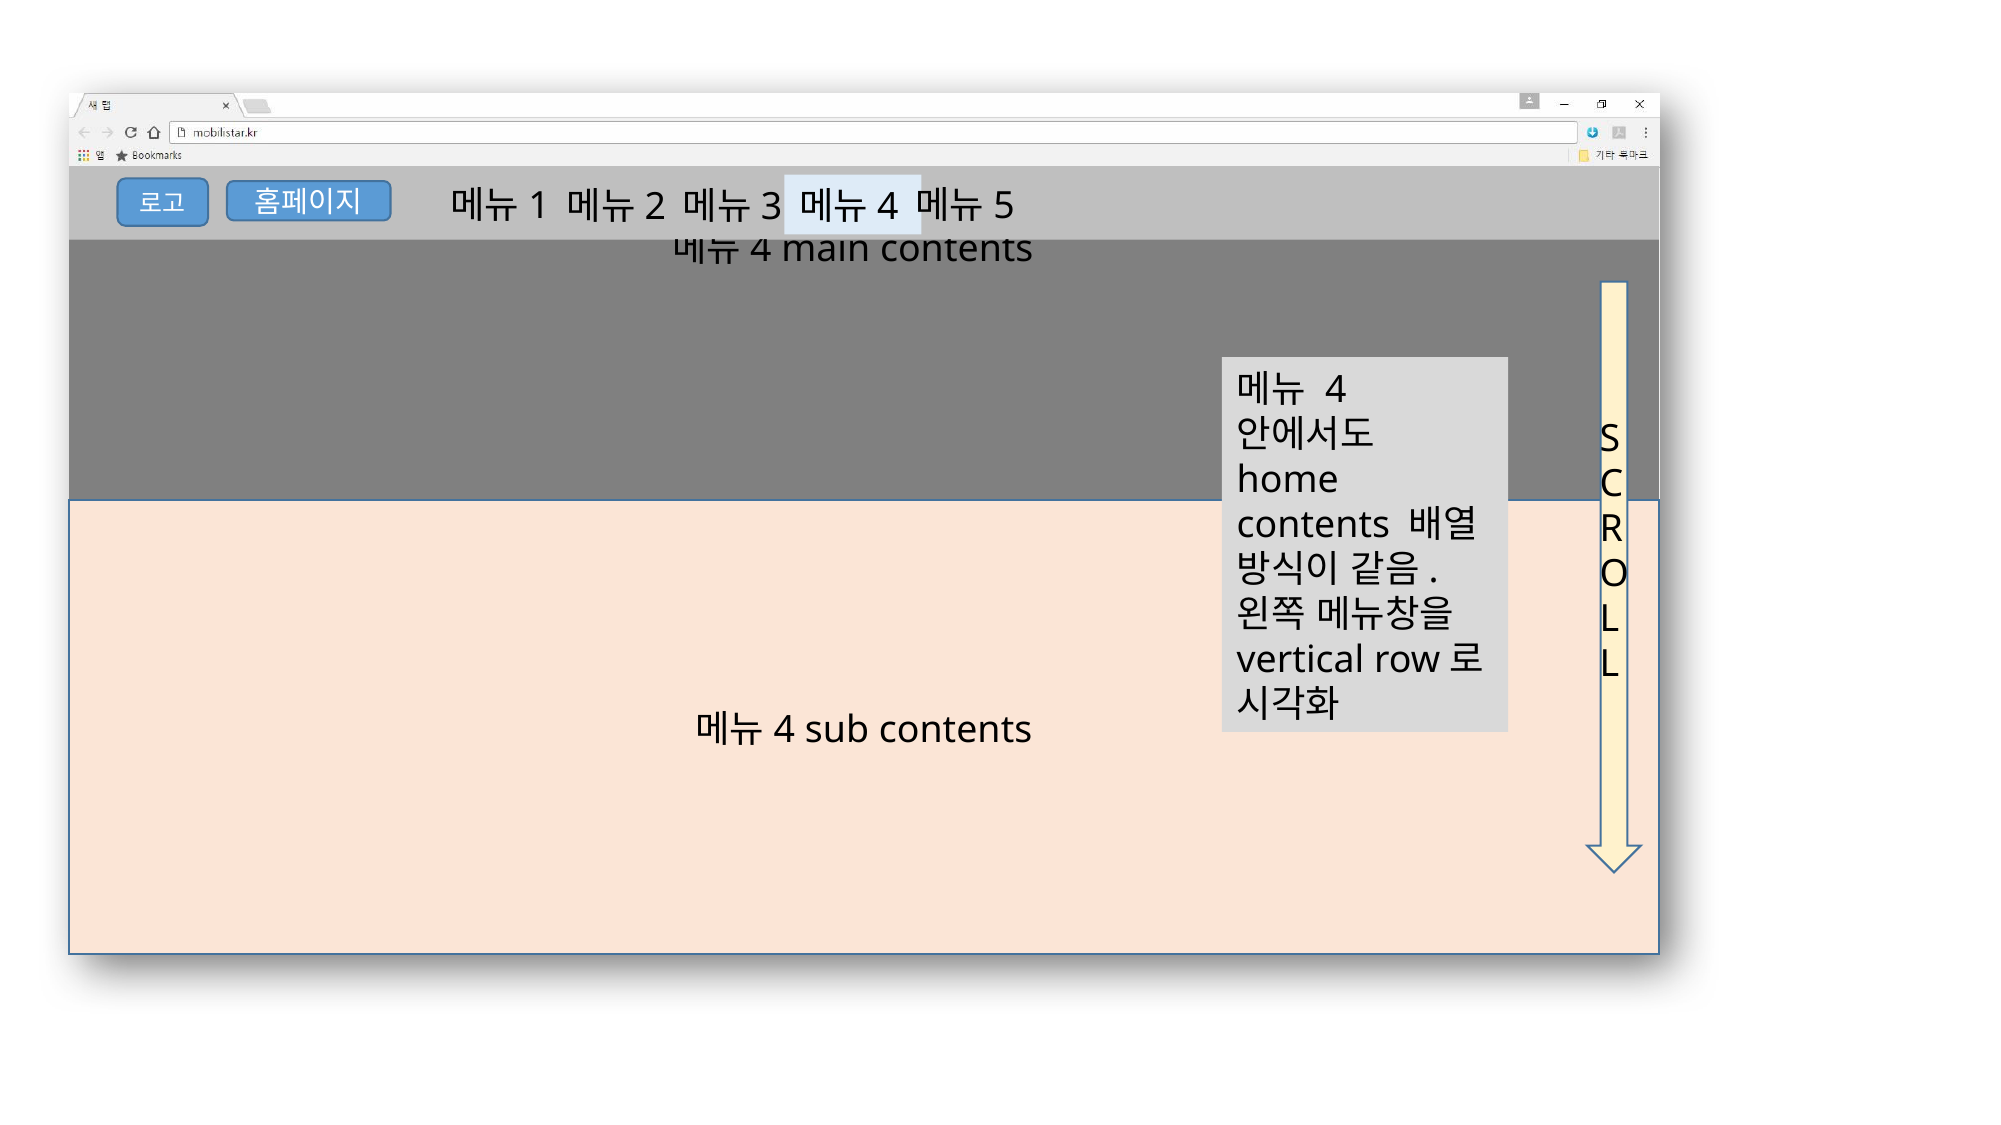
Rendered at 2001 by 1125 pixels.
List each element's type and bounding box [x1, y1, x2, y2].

list [69, 93, 1660, 955]
